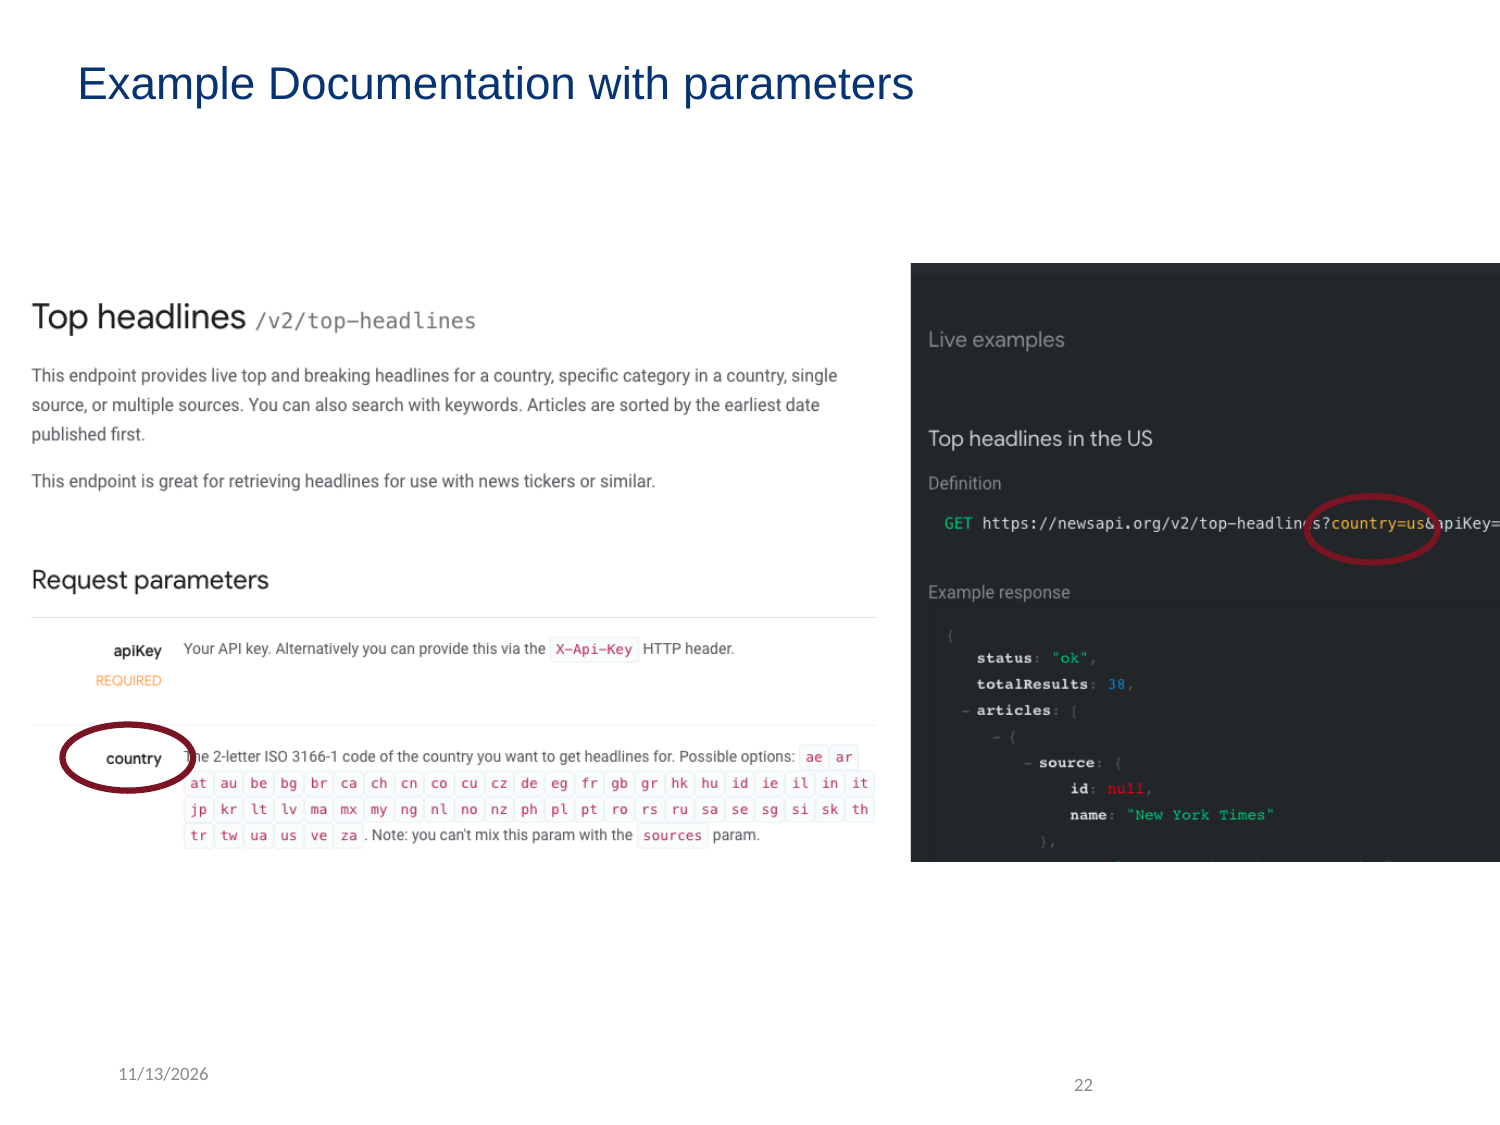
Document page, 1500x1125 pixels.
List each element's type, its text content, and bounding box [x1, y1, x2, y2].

title Example Documentation with parameters [62, 45, 1425, 125]
slide_number 22 [1059, 1042, 1200, 1103]
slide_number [103, 1042, 441, 1103]
picture [0, 263, 1500, 862]
